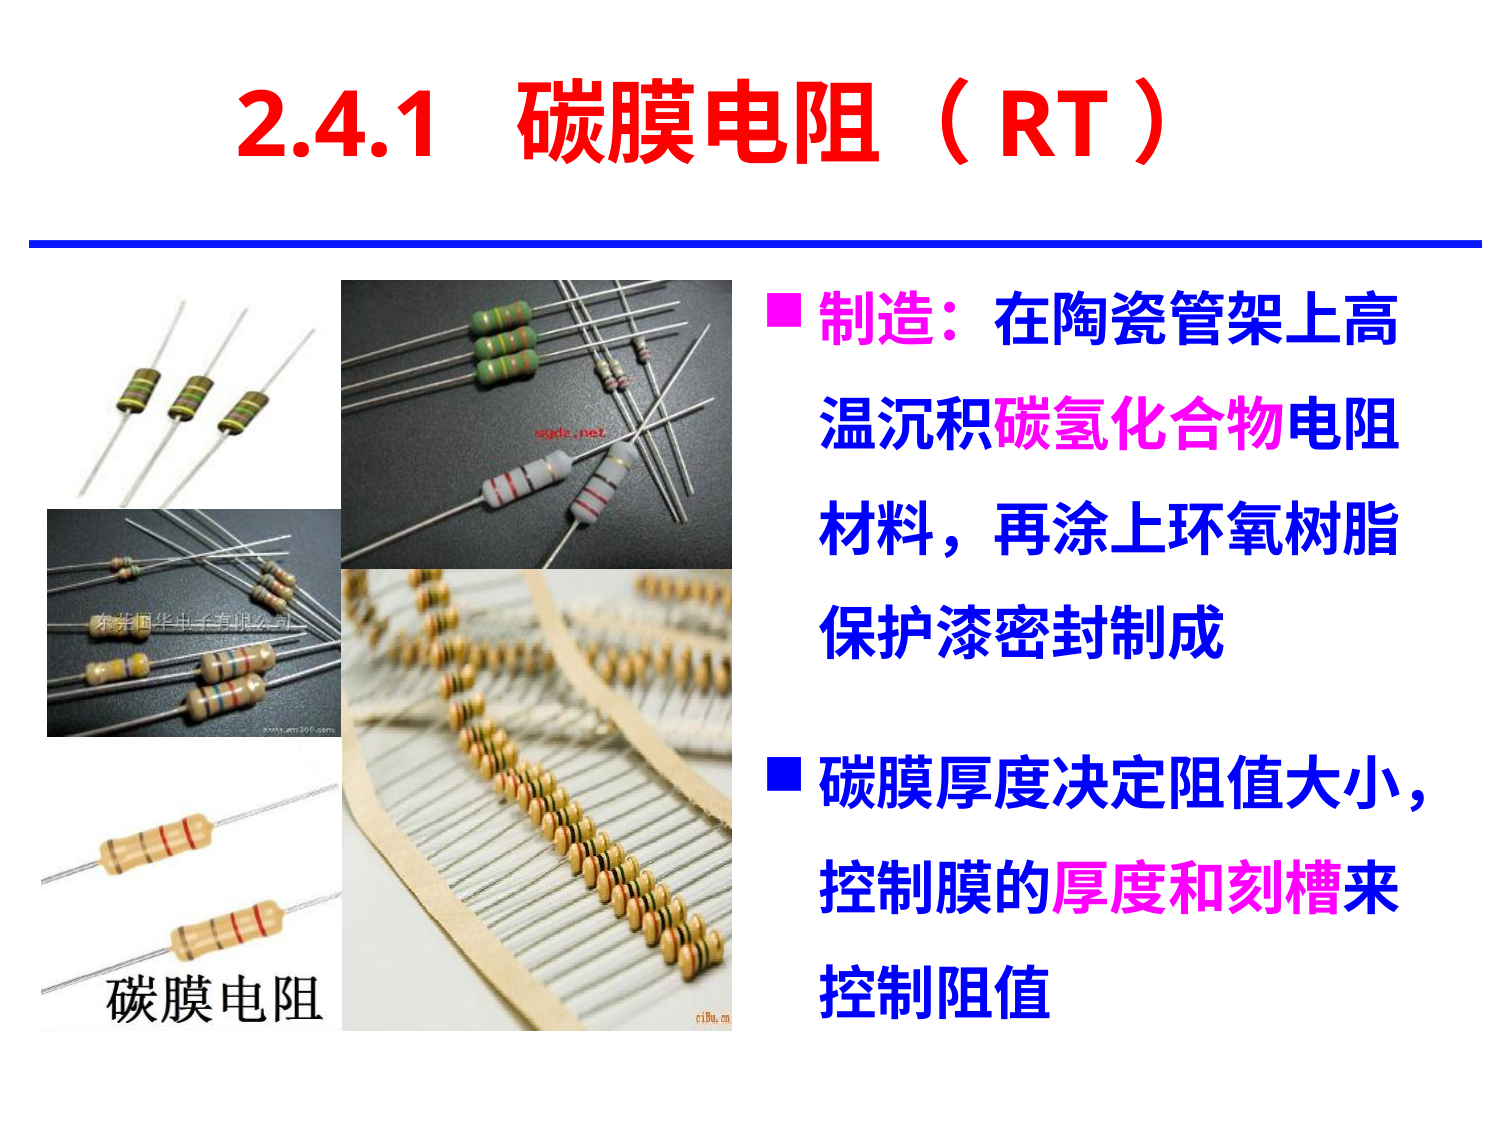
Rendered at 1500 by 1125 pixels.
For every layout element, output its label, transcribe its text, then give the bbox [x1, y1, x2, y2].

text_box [40, 279, 732, 1031]
text_box 制造：在陶瓷管架上高温沉积碳氢化合物电阻材料，再涂上环氧树脂保护漆密封制成 碳膜厚度决定阻值大小，控制膜的厚度和刻槽来控制阻值 [747, 240, 1468, 1044]
title 2.4.1 碳膜电阻（RT） [0, 0, 1500, 241]
